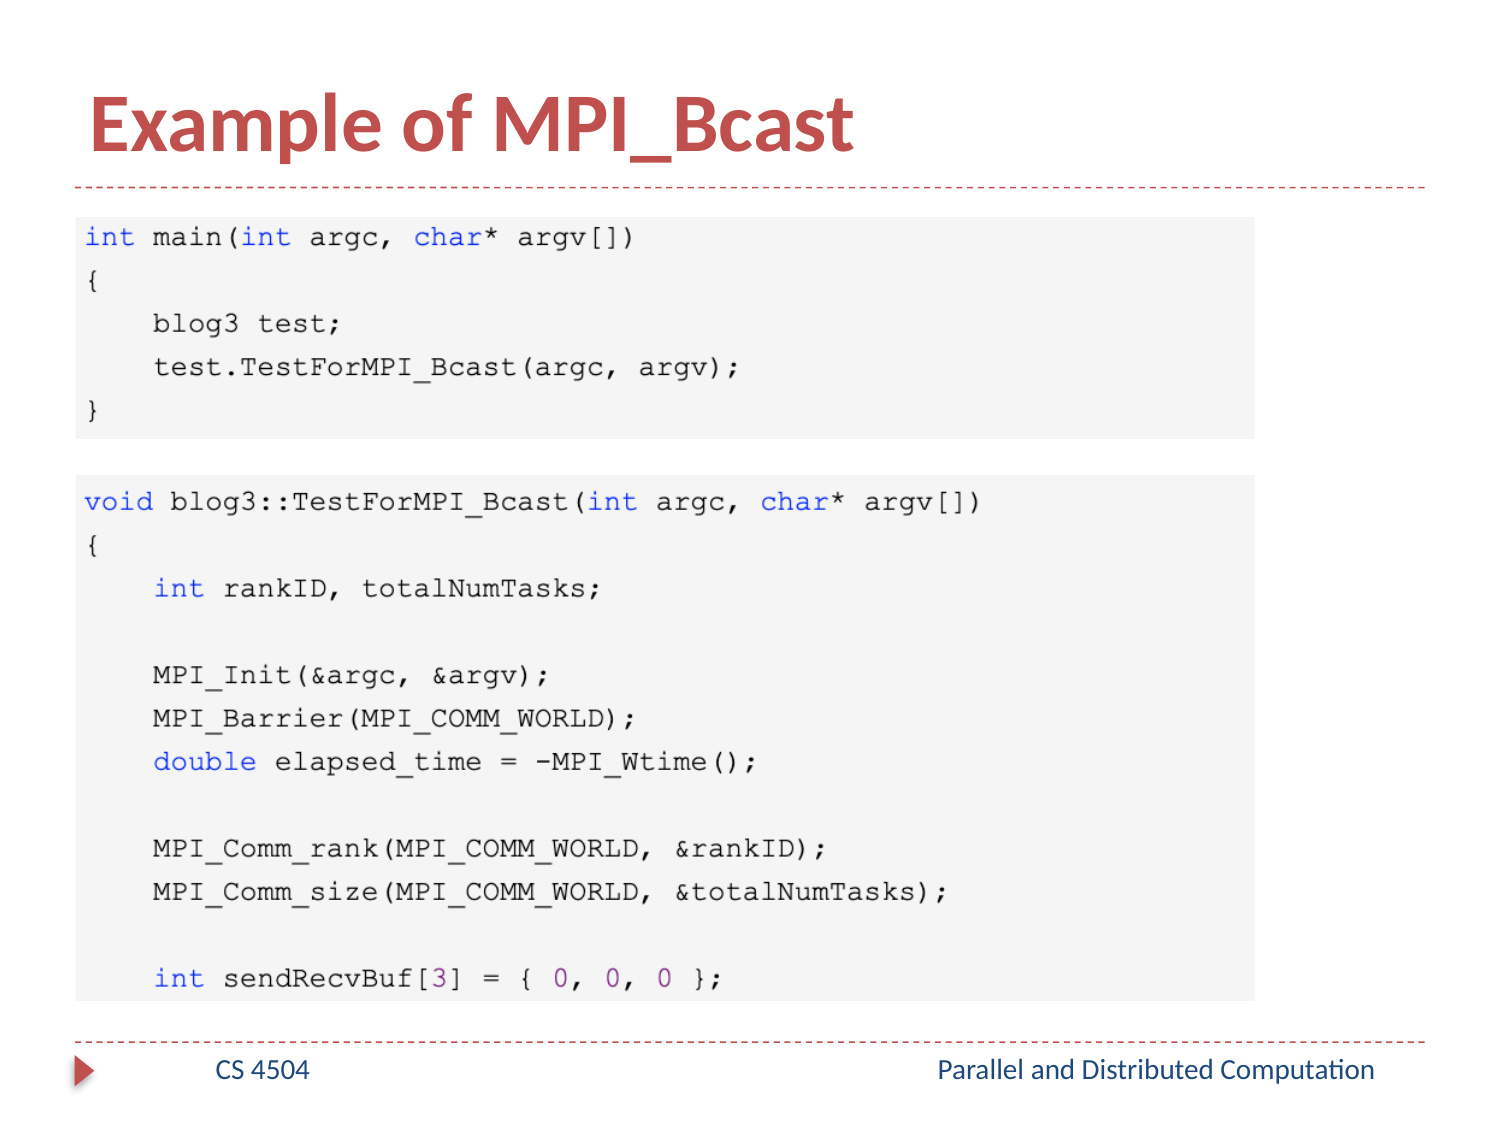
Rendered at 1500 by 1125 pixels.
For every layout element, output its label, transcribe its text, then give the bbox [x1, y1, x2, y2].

slide_number CS 4504 [100, 1042, 426, 1103]
picture [75, 216, 1255, 439]
title Example of MPI_Bcast [75, 12, 1425, 175]
picture [75, 475, 1255, 1001]
slide_number Parallel and Distributed Computation [887, 1042, 1426, 1103]
